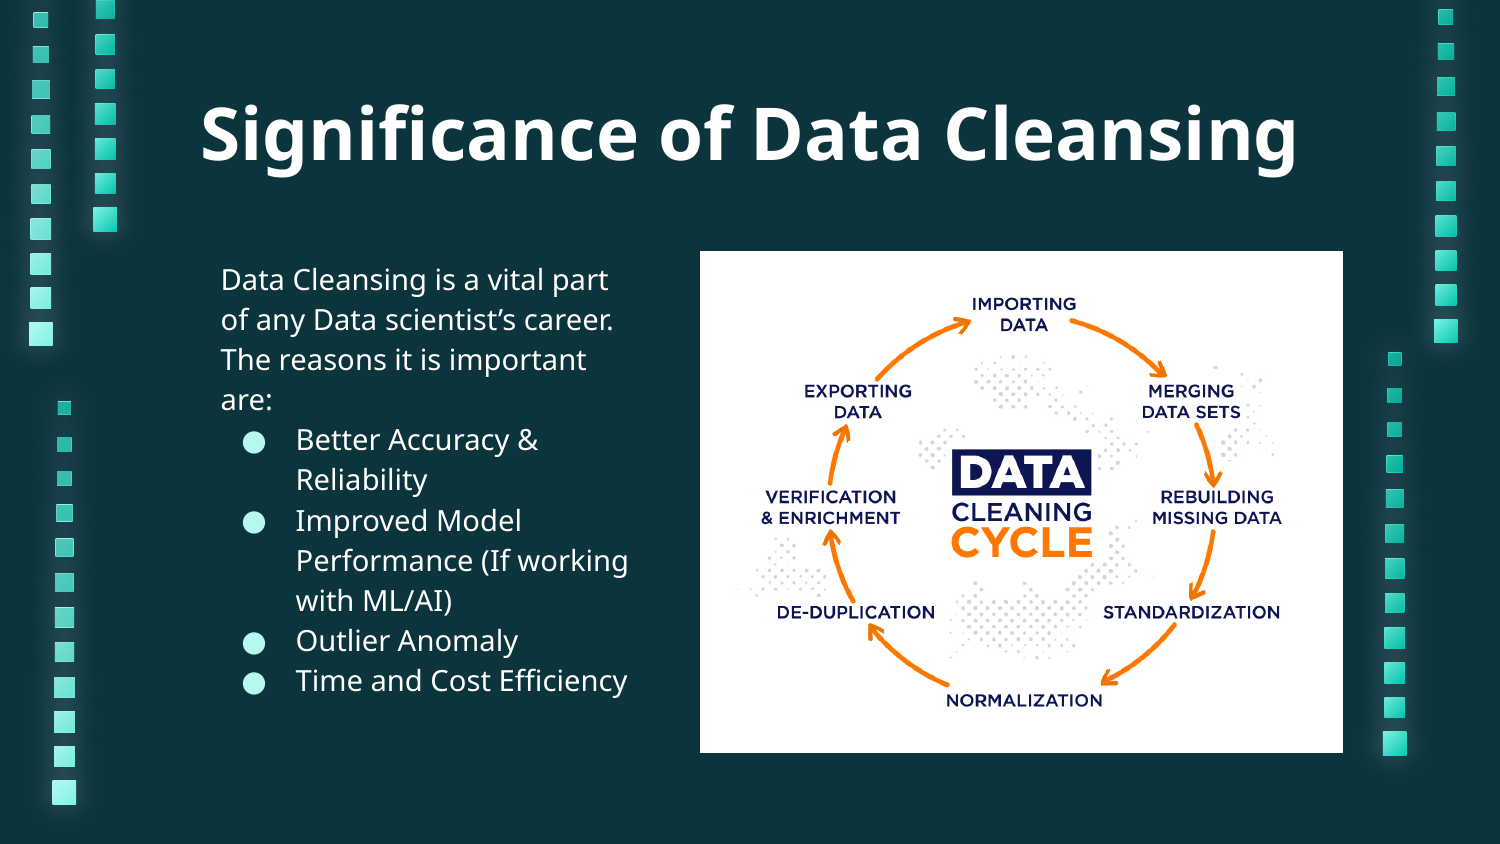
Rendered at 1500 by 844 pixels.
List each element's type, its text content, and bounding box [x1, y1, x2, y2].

picture [700, 250, 1343, 753]
title Significance of Data Cleansing [118, 72, 1383, 167]
subtitle Data Cleansing is a vital part of any Data scientist’s career. The reasons it is important are: Better Accuracy & Reliability Improved Model Performance (If working with ML/AI) Outlier Anomaly Time and Cost Efficiency [205, 240, 659, 778]
